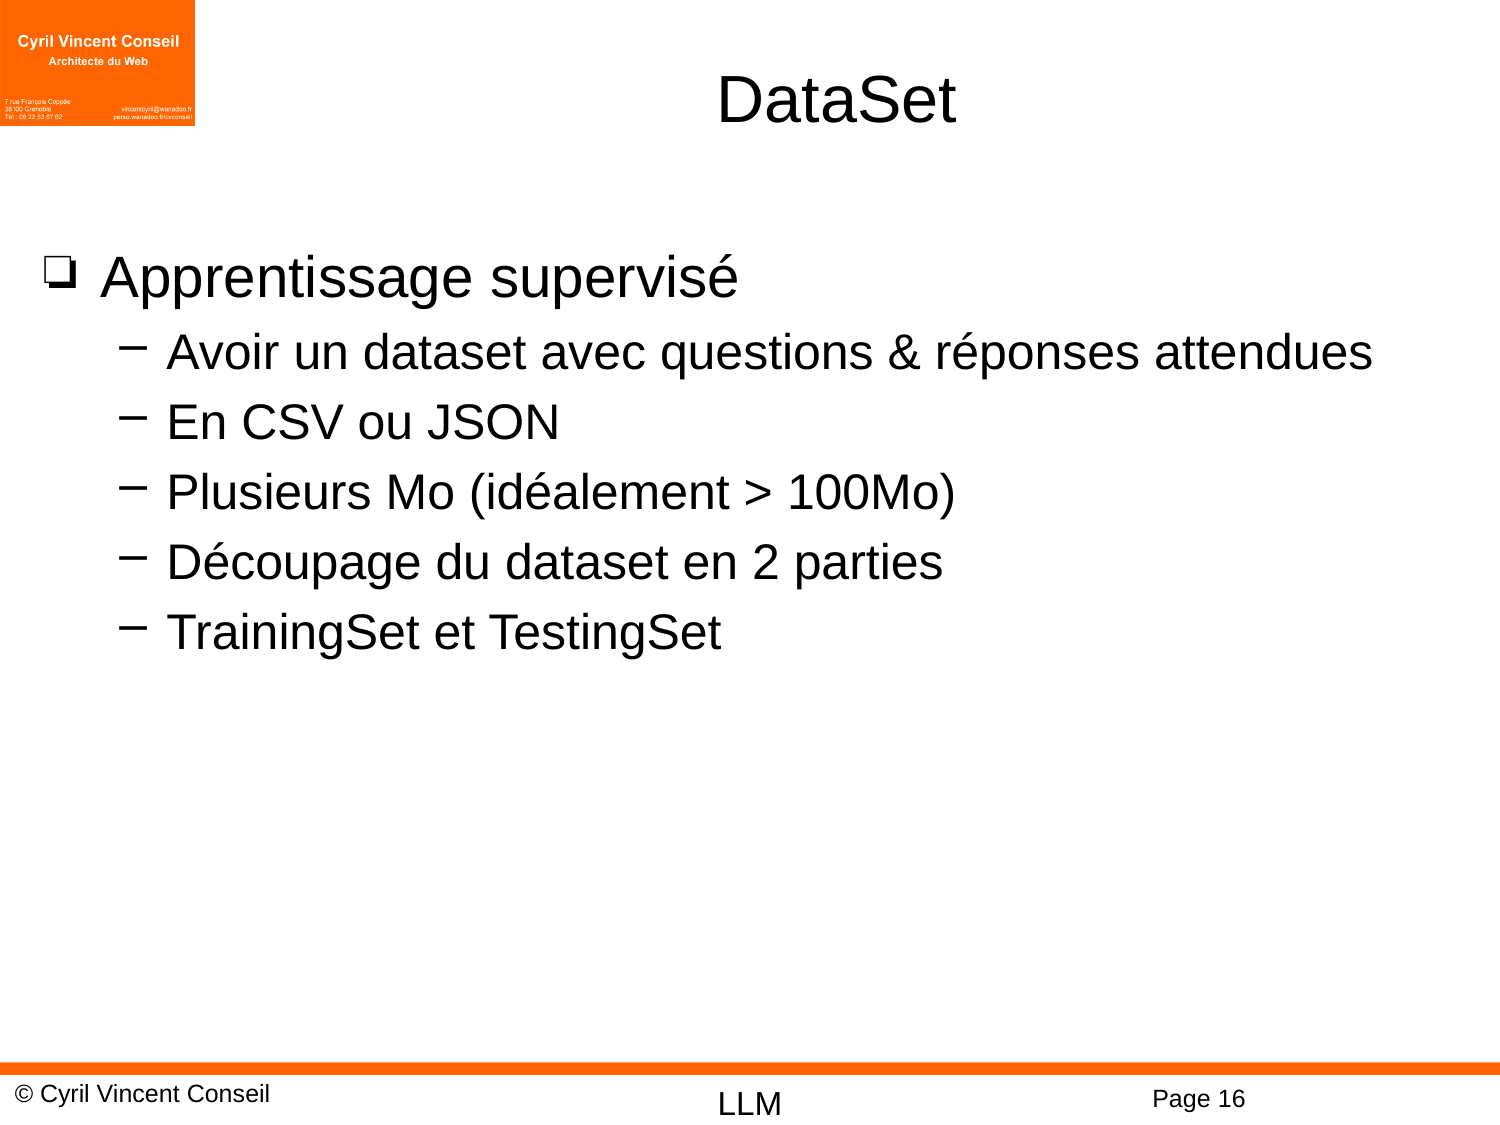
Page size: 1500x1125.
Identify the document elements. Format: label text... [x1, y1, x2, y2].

list Apprentissage supervisé Avoir un dataset avec questions & réponses attendues En CSV ou JSON Plusieurs Mo (idéalement > 100Mo) Découpage du dataset en 2 parties TrainingSet et TestingSet [29, 231, 1468, 1059]
picture [0, 0, 195, 126]
title DataSet [194, 2, 1480, 190]
